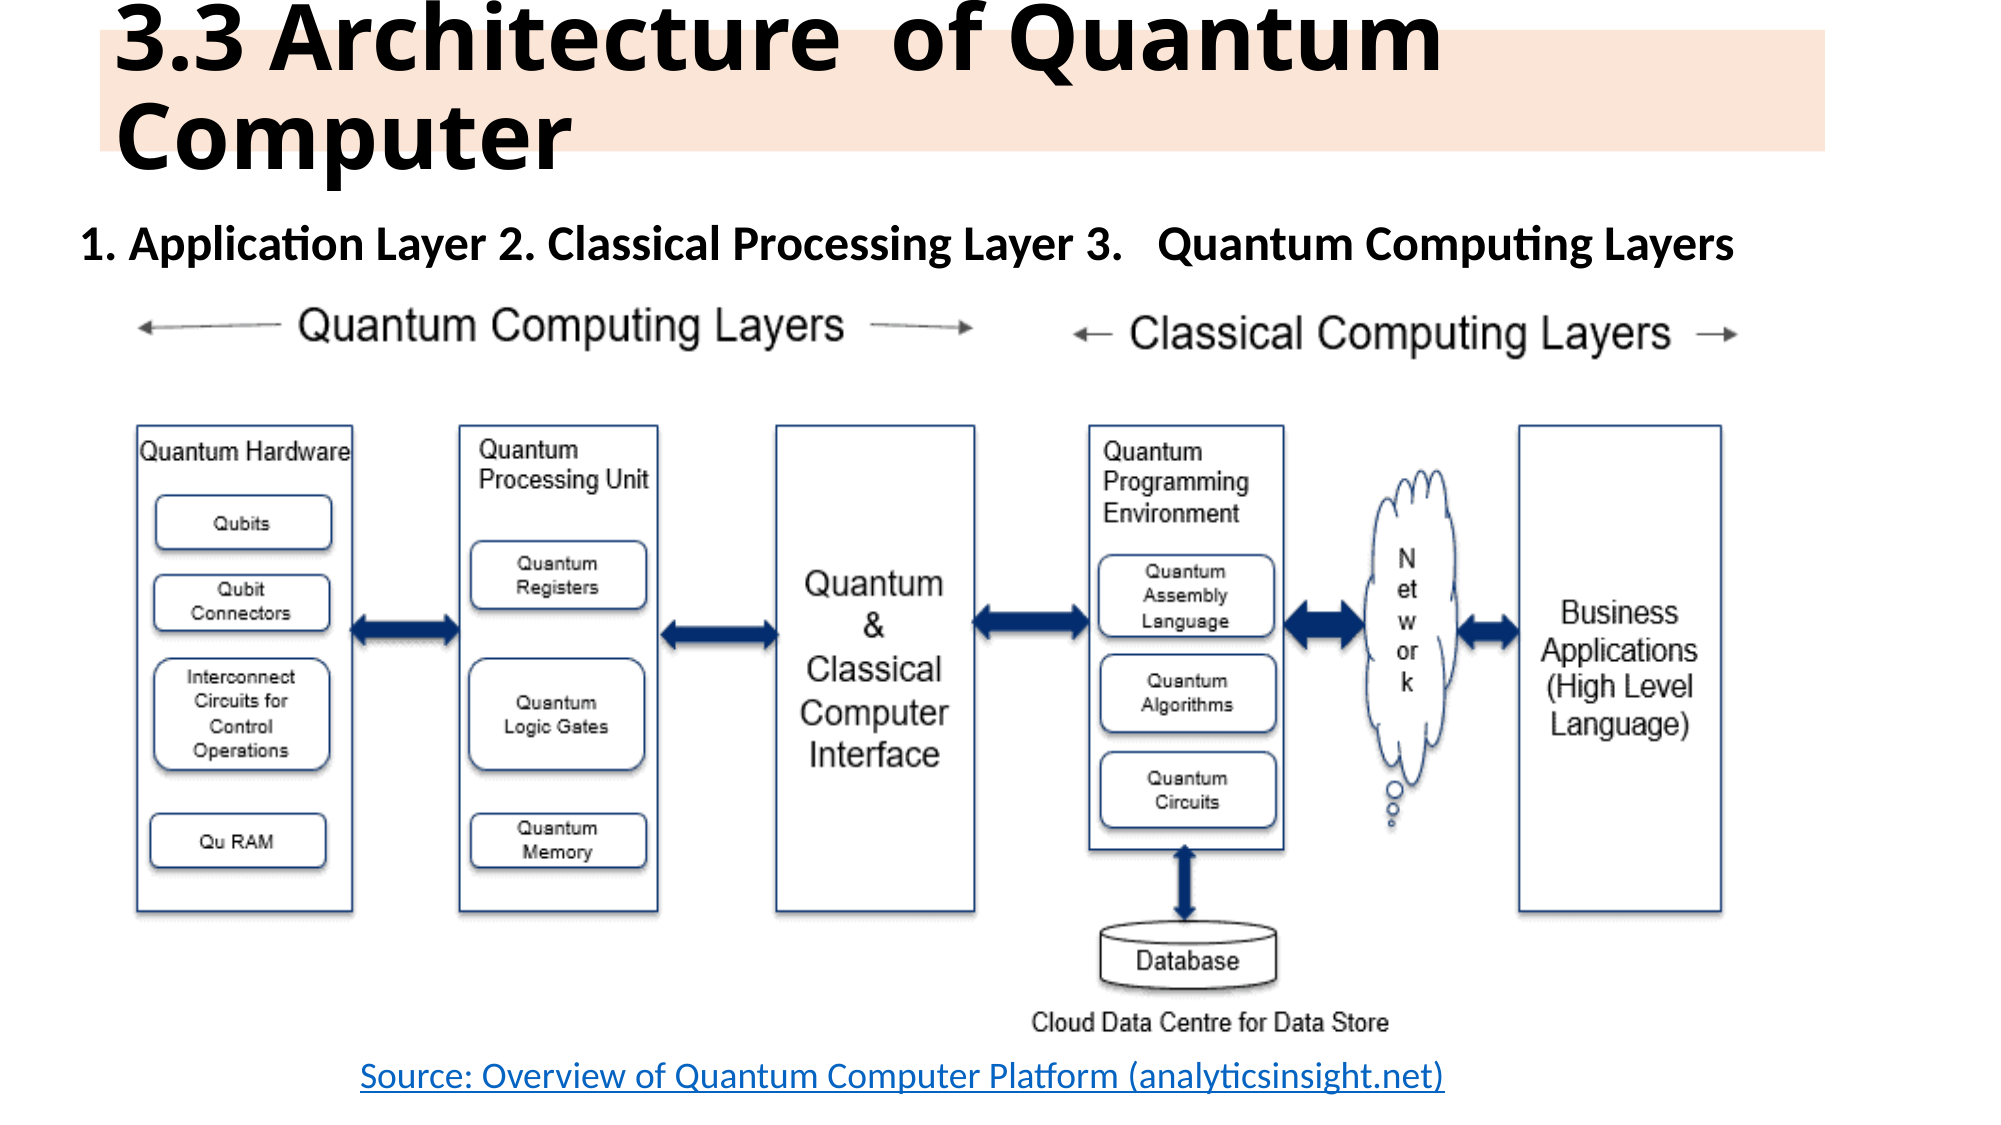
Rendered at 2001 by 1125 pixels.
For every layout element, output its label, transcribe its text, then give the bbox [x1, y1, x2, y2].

title 3.3 Architecture of Quantum Computer [99, 29, 1825, 152]
picture [99, 278, 1745, 1044]
text_box Source: Overview of Quantum Computer Platform (analyticsinsight.net) [345, 1044, 1461, 1103]
text_box 1. Application Layer 2. Classical Processing Layer 3. Quantum Computing Layers [64, 202, 1861, 278]
